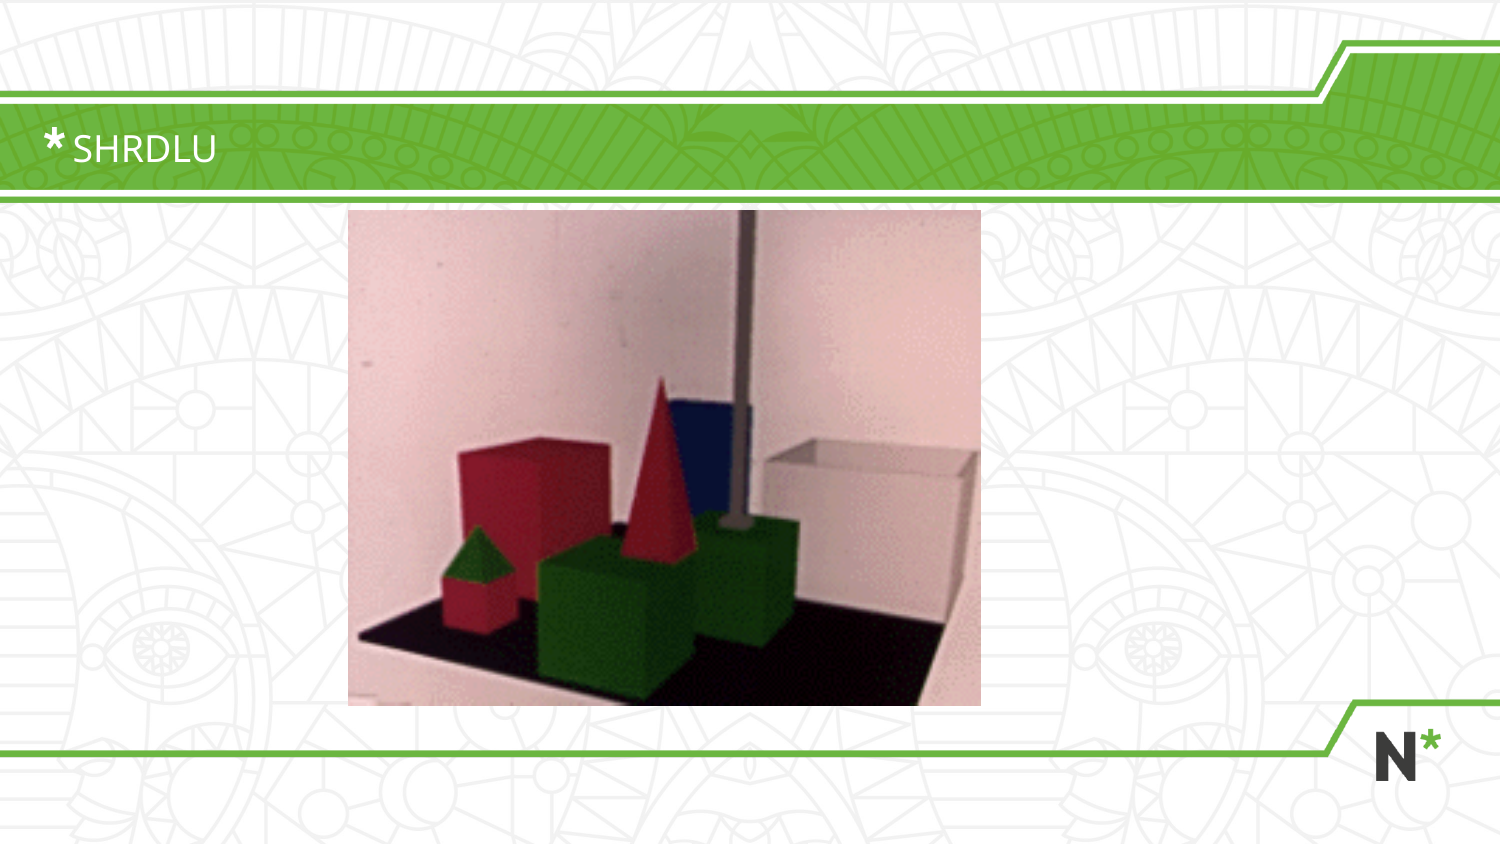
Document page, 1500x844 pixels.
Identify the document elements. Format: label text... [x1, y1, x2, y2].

title SHRDLU [57, 117, 1329, 179]
picture [0, 0, 1500, 844]
